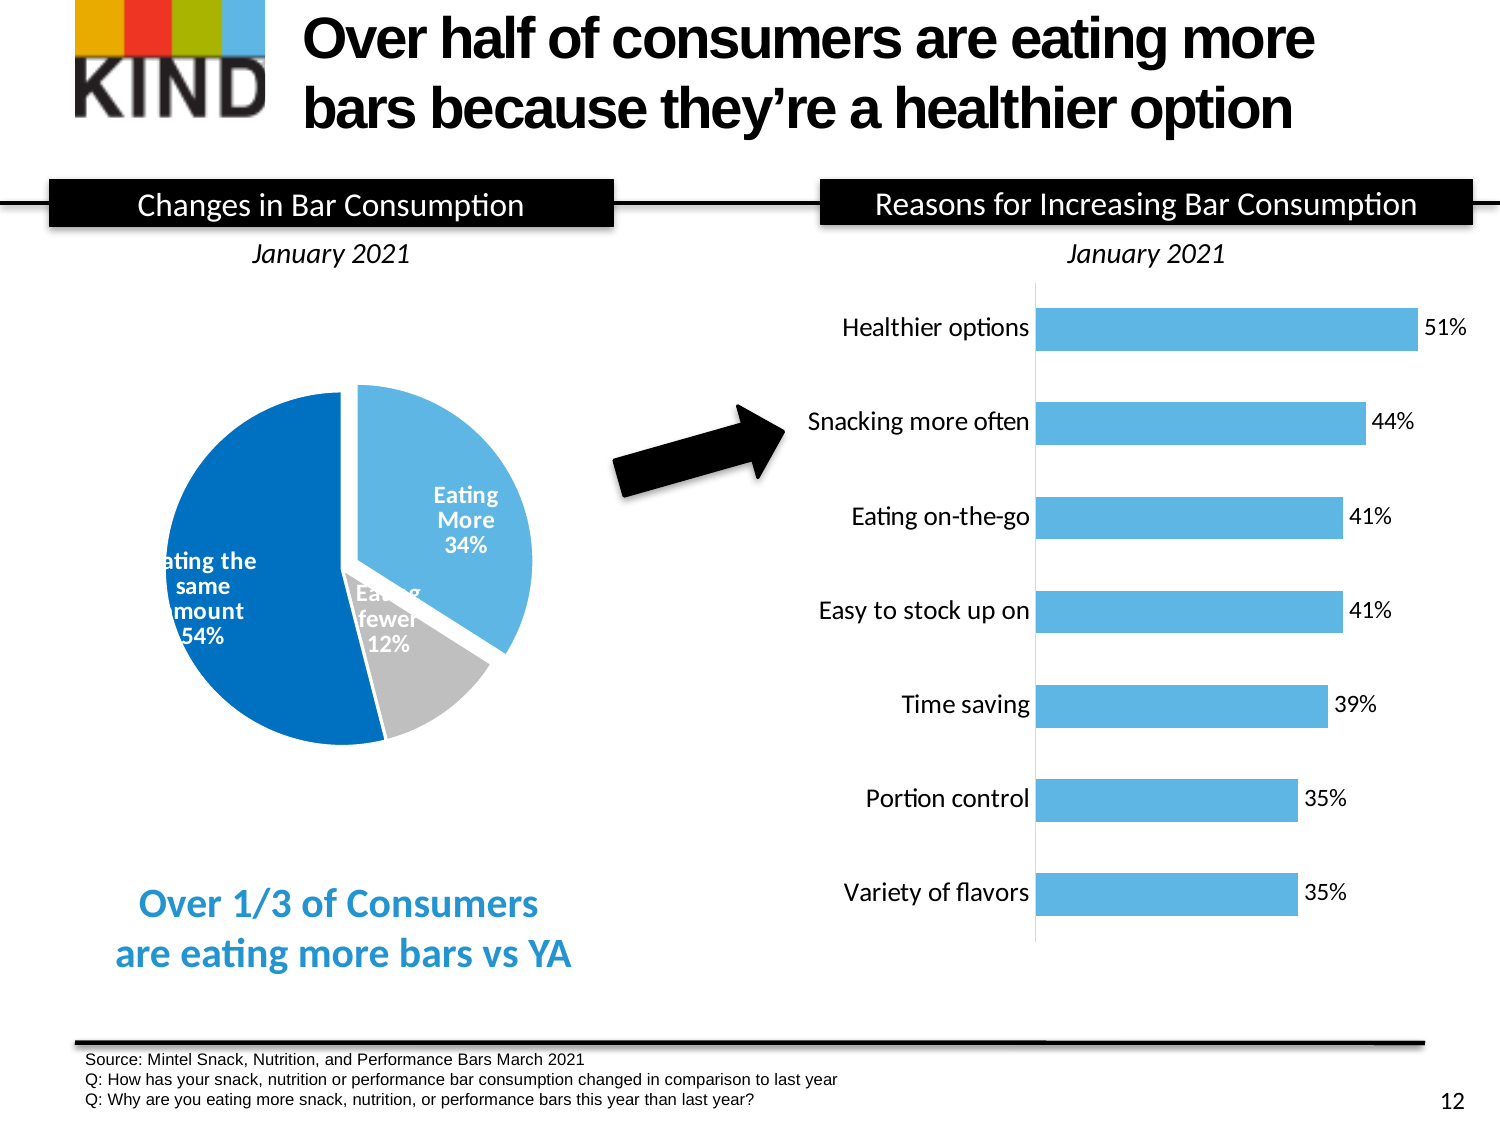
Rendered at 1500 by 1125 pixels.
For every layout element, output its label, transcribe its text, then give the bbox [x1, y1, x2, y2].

text_box Over 1/3 of Consumers are eating more bars vs YA [40, 930, 648, 984]
text_box Source: Mintel Snack, Nutrition, and Performance Bars March 2021 Q: How has your snack, nutrition or performance bar consumption changed in comparison to last year Q: Why are you eating more snack, nutrition, or performance bars this year than last year? [70, 1041, 1224, 1125]
text_box 12 [1424, 1076, 1500, 1122]
text_box January 2021 [962, 226, 1331, 267]
text_box Reasons for Increasing Bar Consumption [820, 212, 1473, 225]
text_box Changes in Bar Consumption [49, 212, 614, 227]
text_box Reasons for Increasing Bar Consumption [820, 179, 1473, 202]
text_box Over half of consumers are eating more bars because they’re a healthier option [302, 0, 1398, 133]
text_box January 2021 [147, 227, 515, 233]
text_box Changes in Bar Consumption [49, 179, 614, 202]
text_box [673, 405, 785, 484]
chart [793, 268, 1500, 956]
chart [0, 234, 669, 923]
